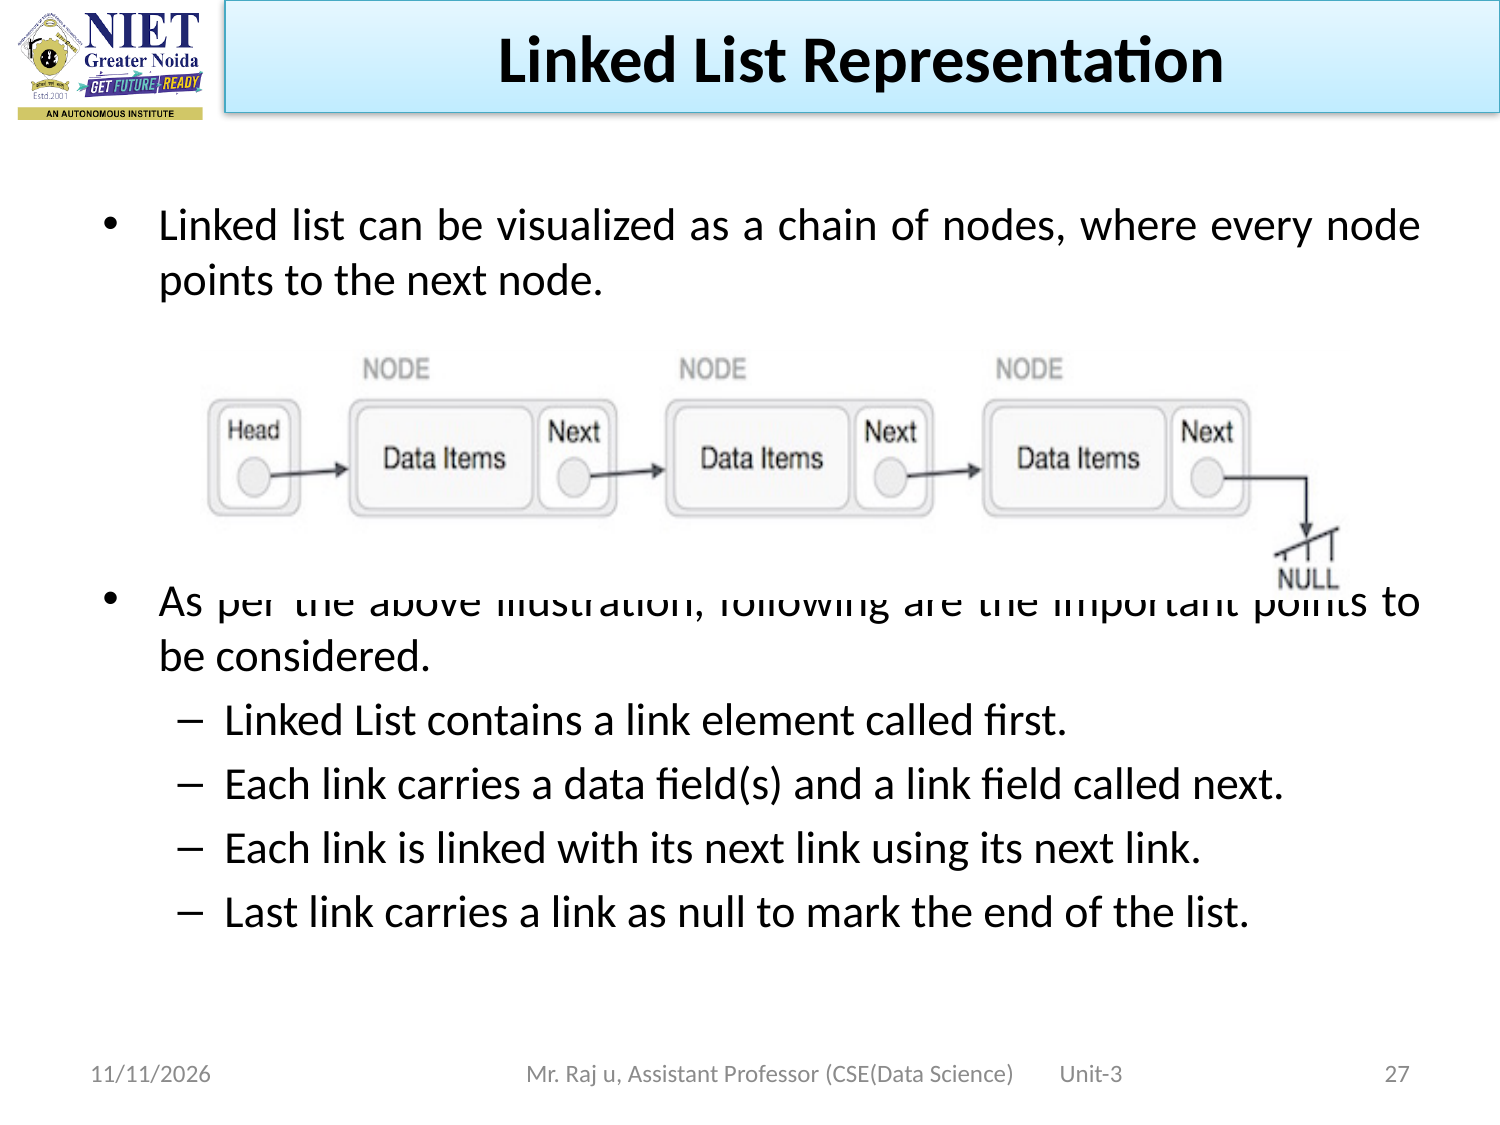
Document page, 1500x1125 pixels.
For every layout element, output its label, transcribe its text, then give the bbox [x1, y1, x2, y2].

picture [17, 13, 204, 120]
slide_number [75, 1042, 412, 1103]
footer Mr. Raj u, Assistant Professor (CSE(Data Science) Unit-3 [412, 1042, 1074, 1103]
text_box Linked List Representation [224, 0, 1500, 113]
picture [199, 349, 1351, 601]
slide_number 27 [1074, 1042, 1425, 1103]
list Linked list can be visualized as a chain of nodes, where every node points to the next node. As per the above illustration, following are the important points to be considered. Linked List contains a link element called first. Each link carries a data field(s) and a link field called next. Each link is linked with its next link using its next link. Last link carries a link as null to mark the end of the list. [87, 187, 1438, 1026]
